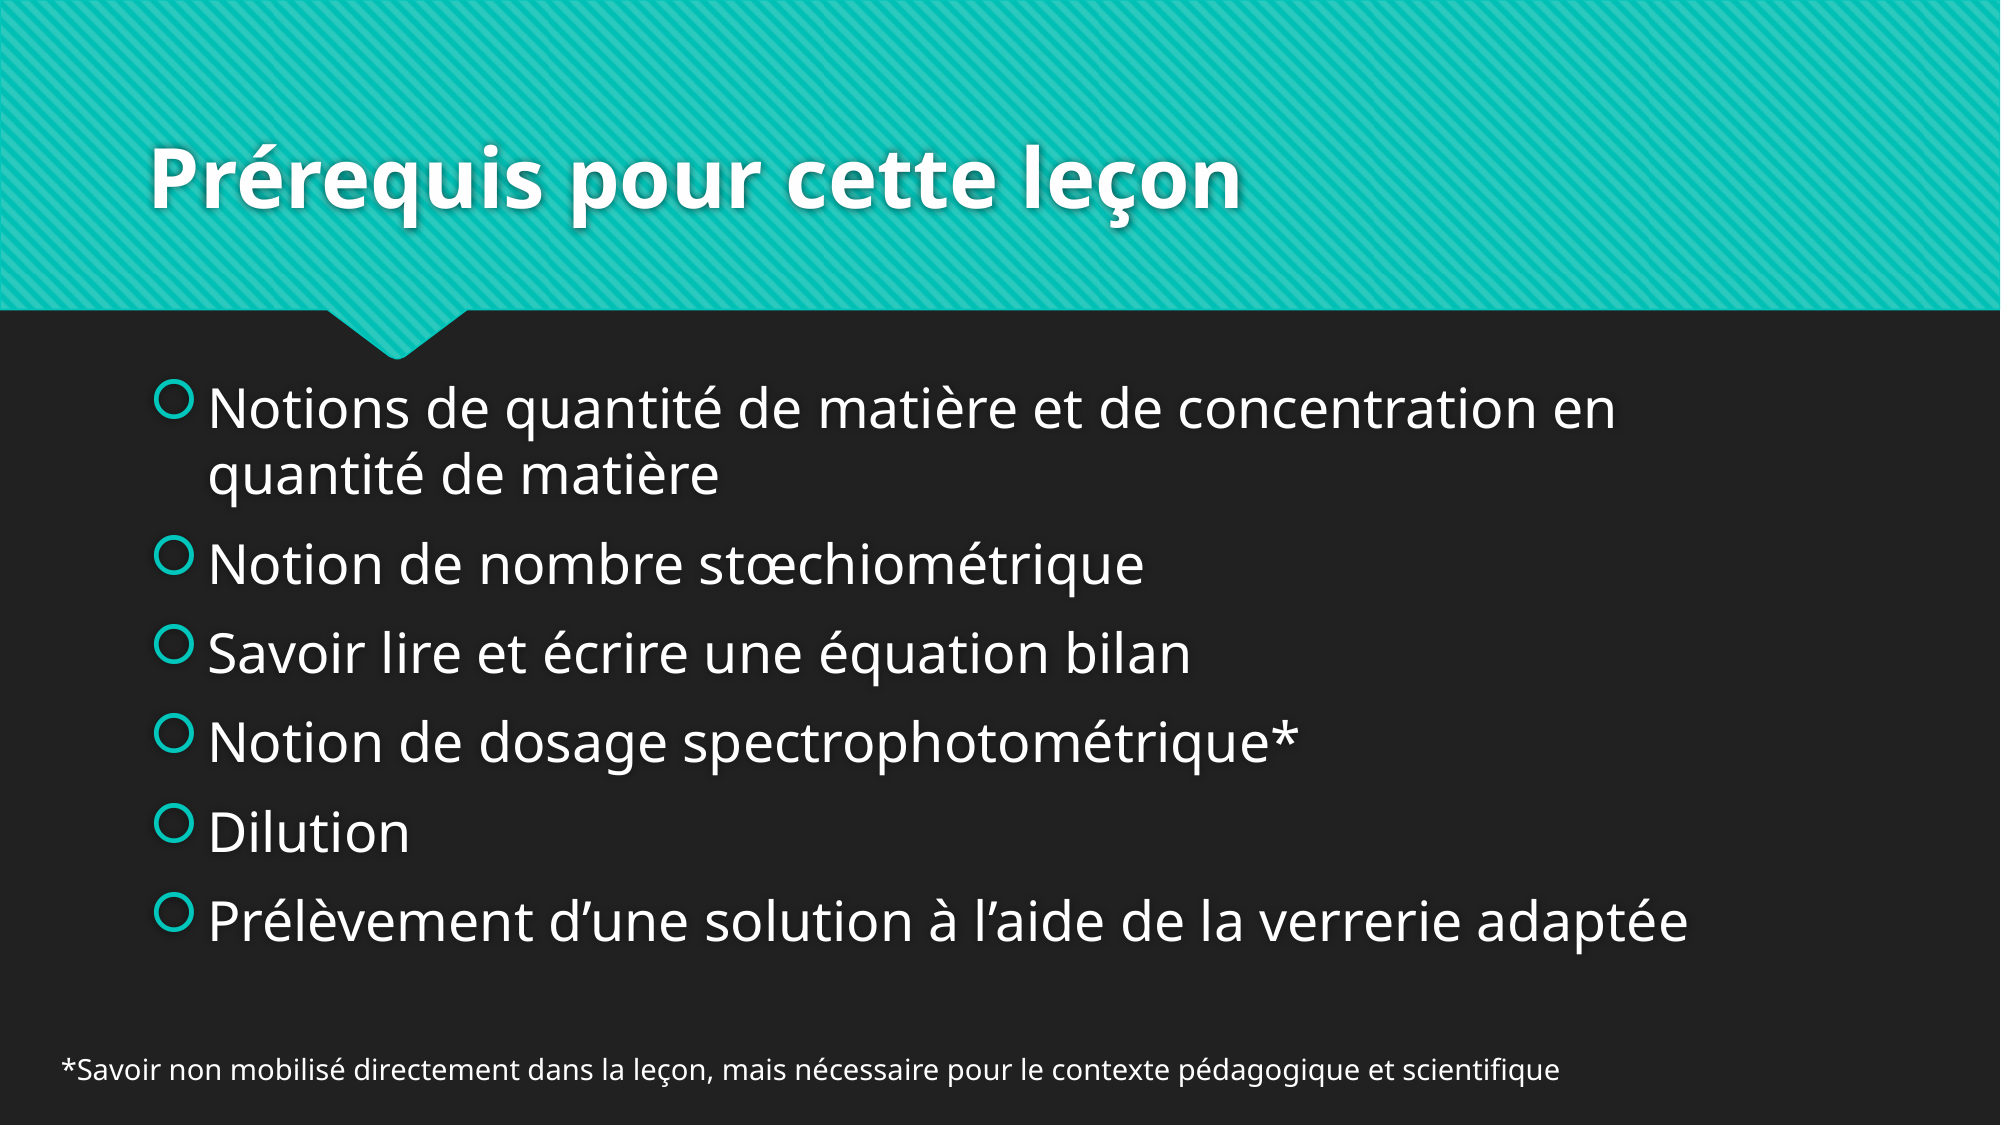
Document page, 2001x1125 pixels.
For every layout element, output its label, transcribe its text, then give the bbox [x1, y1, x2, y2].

text_box *Savoir non mobilisé directement dans la leçon, mais nécessaire pour le contexte pédagogique et scientifique [46, 1043, 1577, 1094]
title Prérequis pour cette leçon [132, 73, 1868, 233]
list Notions de quantité de matière et de concentration en quantité de matière Notion de nombre stœchiométrique Savoir lire et écrire une équation bilan Notion de dosage spectrophotométrique* Dilution Prélèvement d’une solution à l’aide de la verrerie adaptée [134, 364, 1866, 962]
